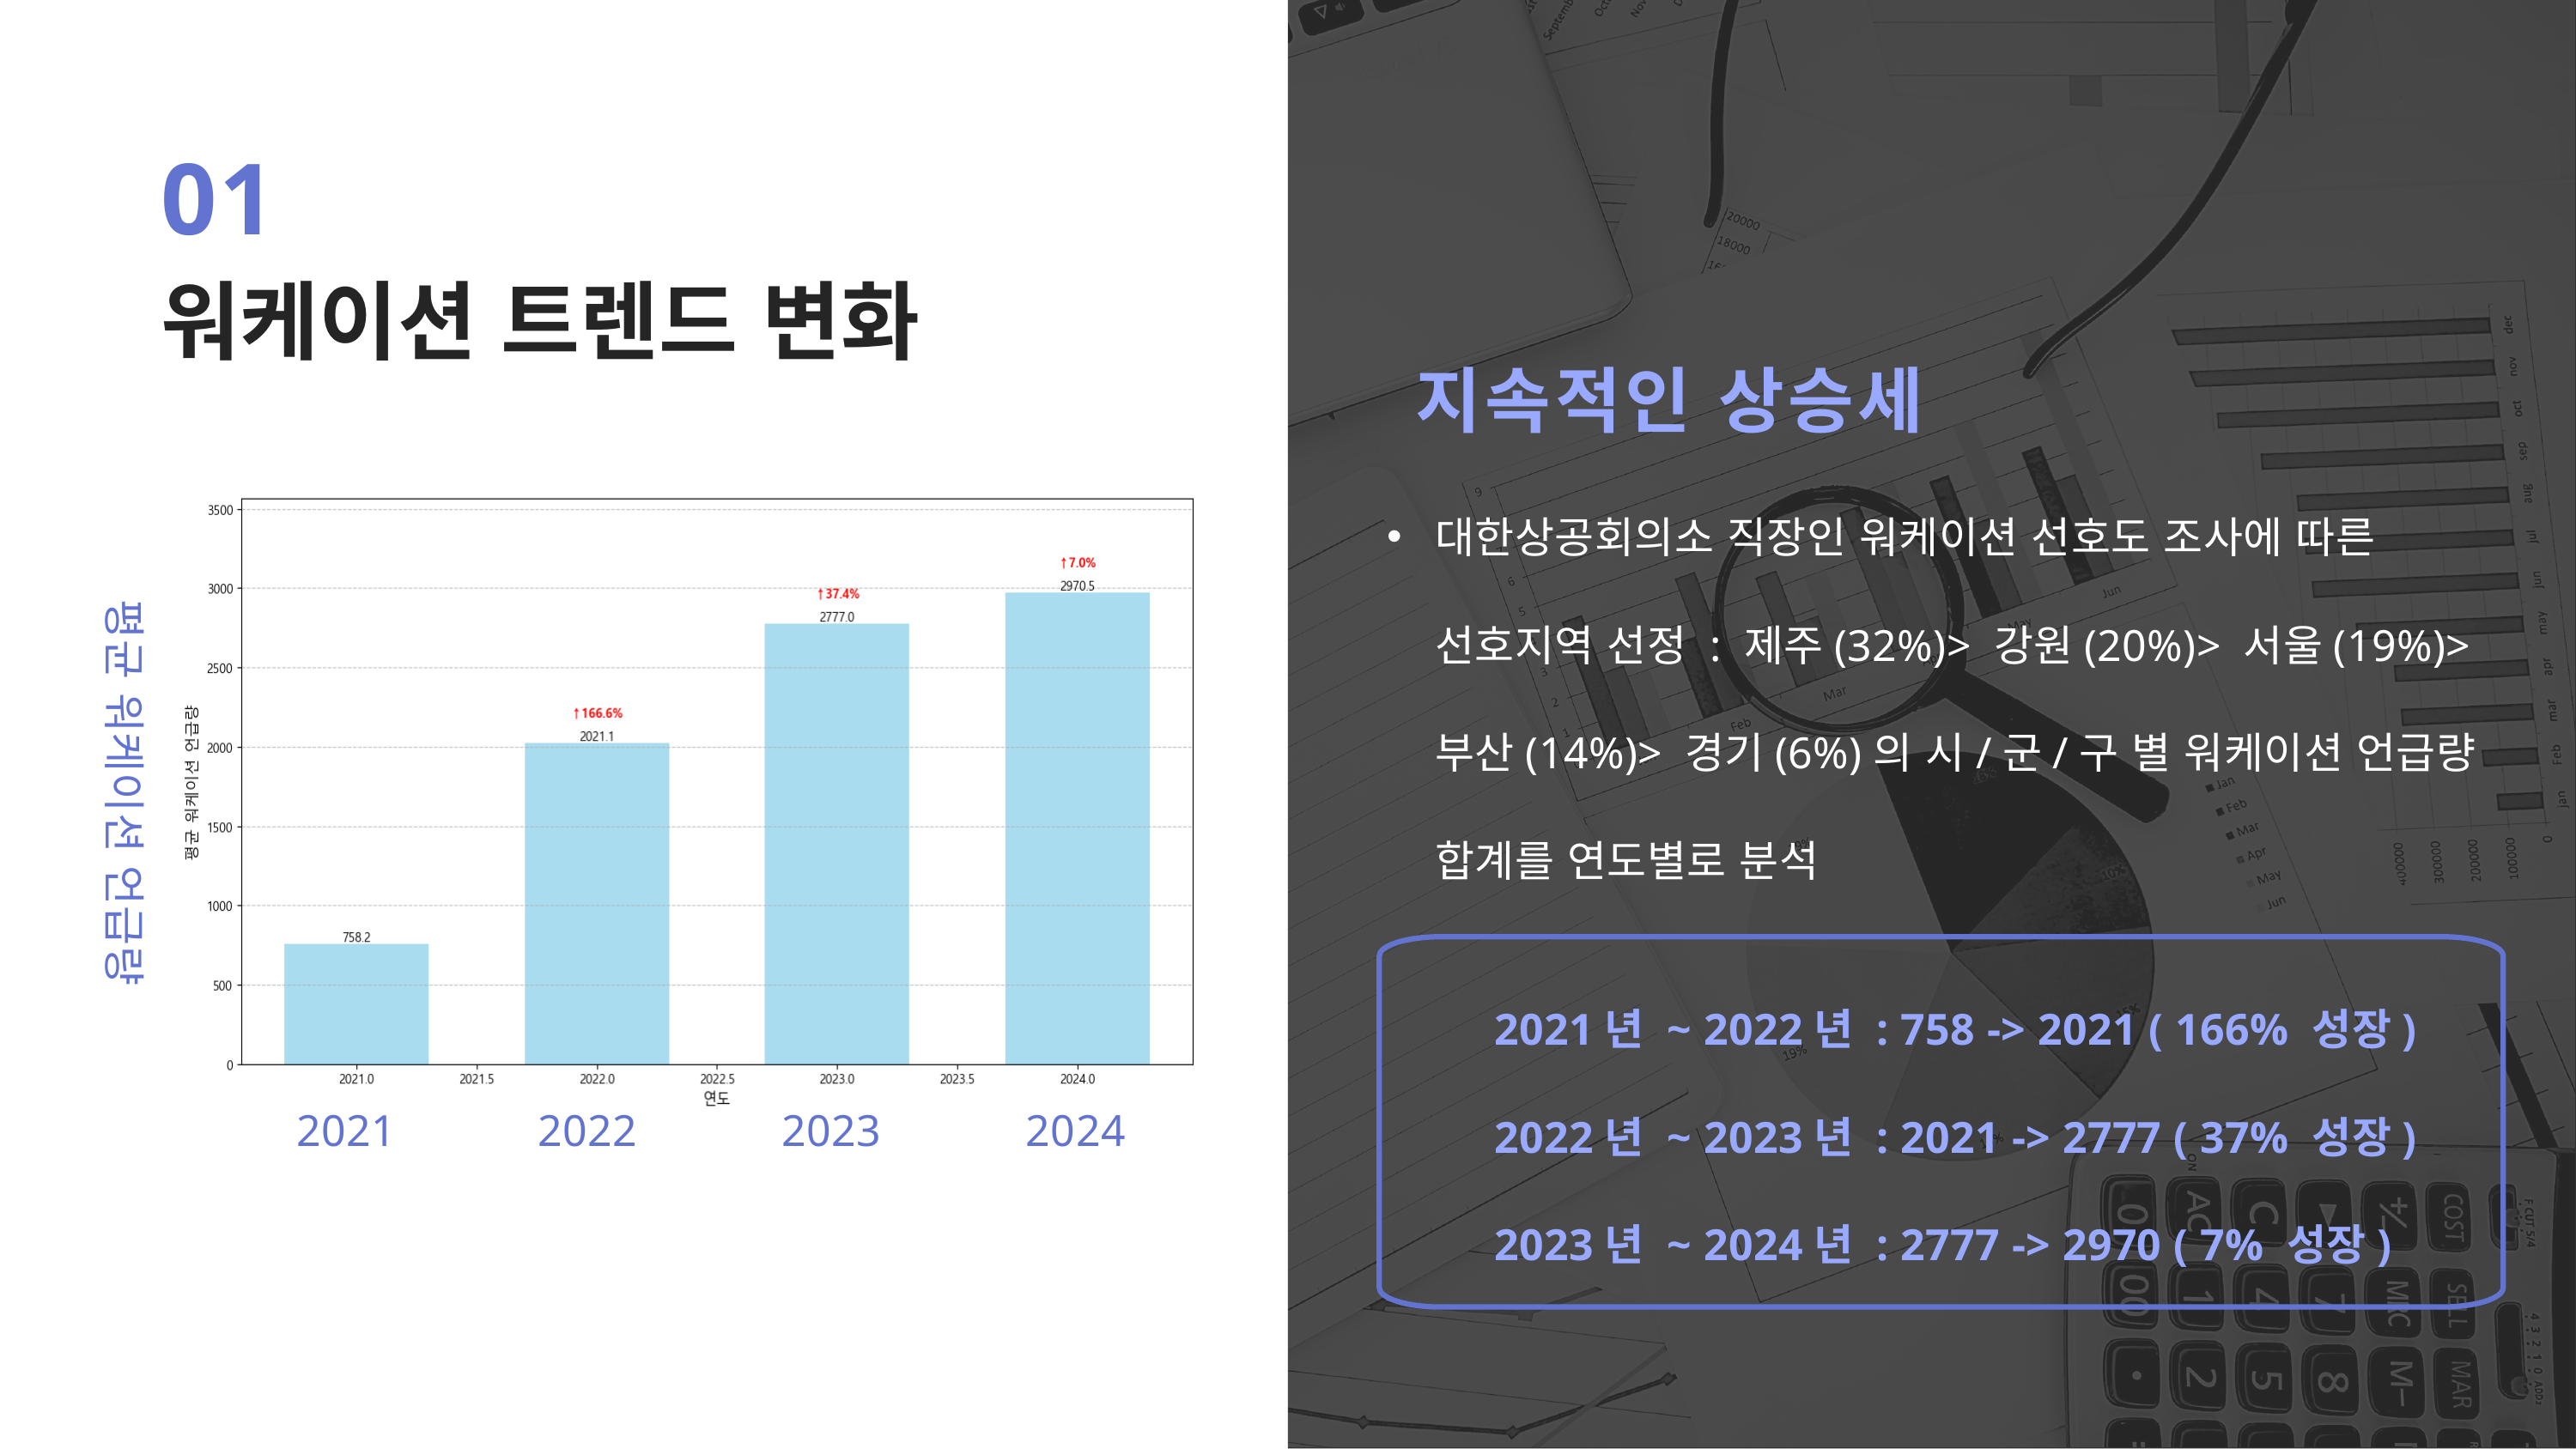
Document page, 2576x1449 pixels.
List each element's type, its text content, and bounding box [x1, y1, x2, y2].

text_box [1287, 0, 2576, 1448]
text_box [88, 488, 1200, 1163]
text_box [1394, 881, 2488, 1289]
text_box 01 [161, 58, 358, 184]
text_box 워케이션 트렌드 변화 [161, 184, 1127, 370]
